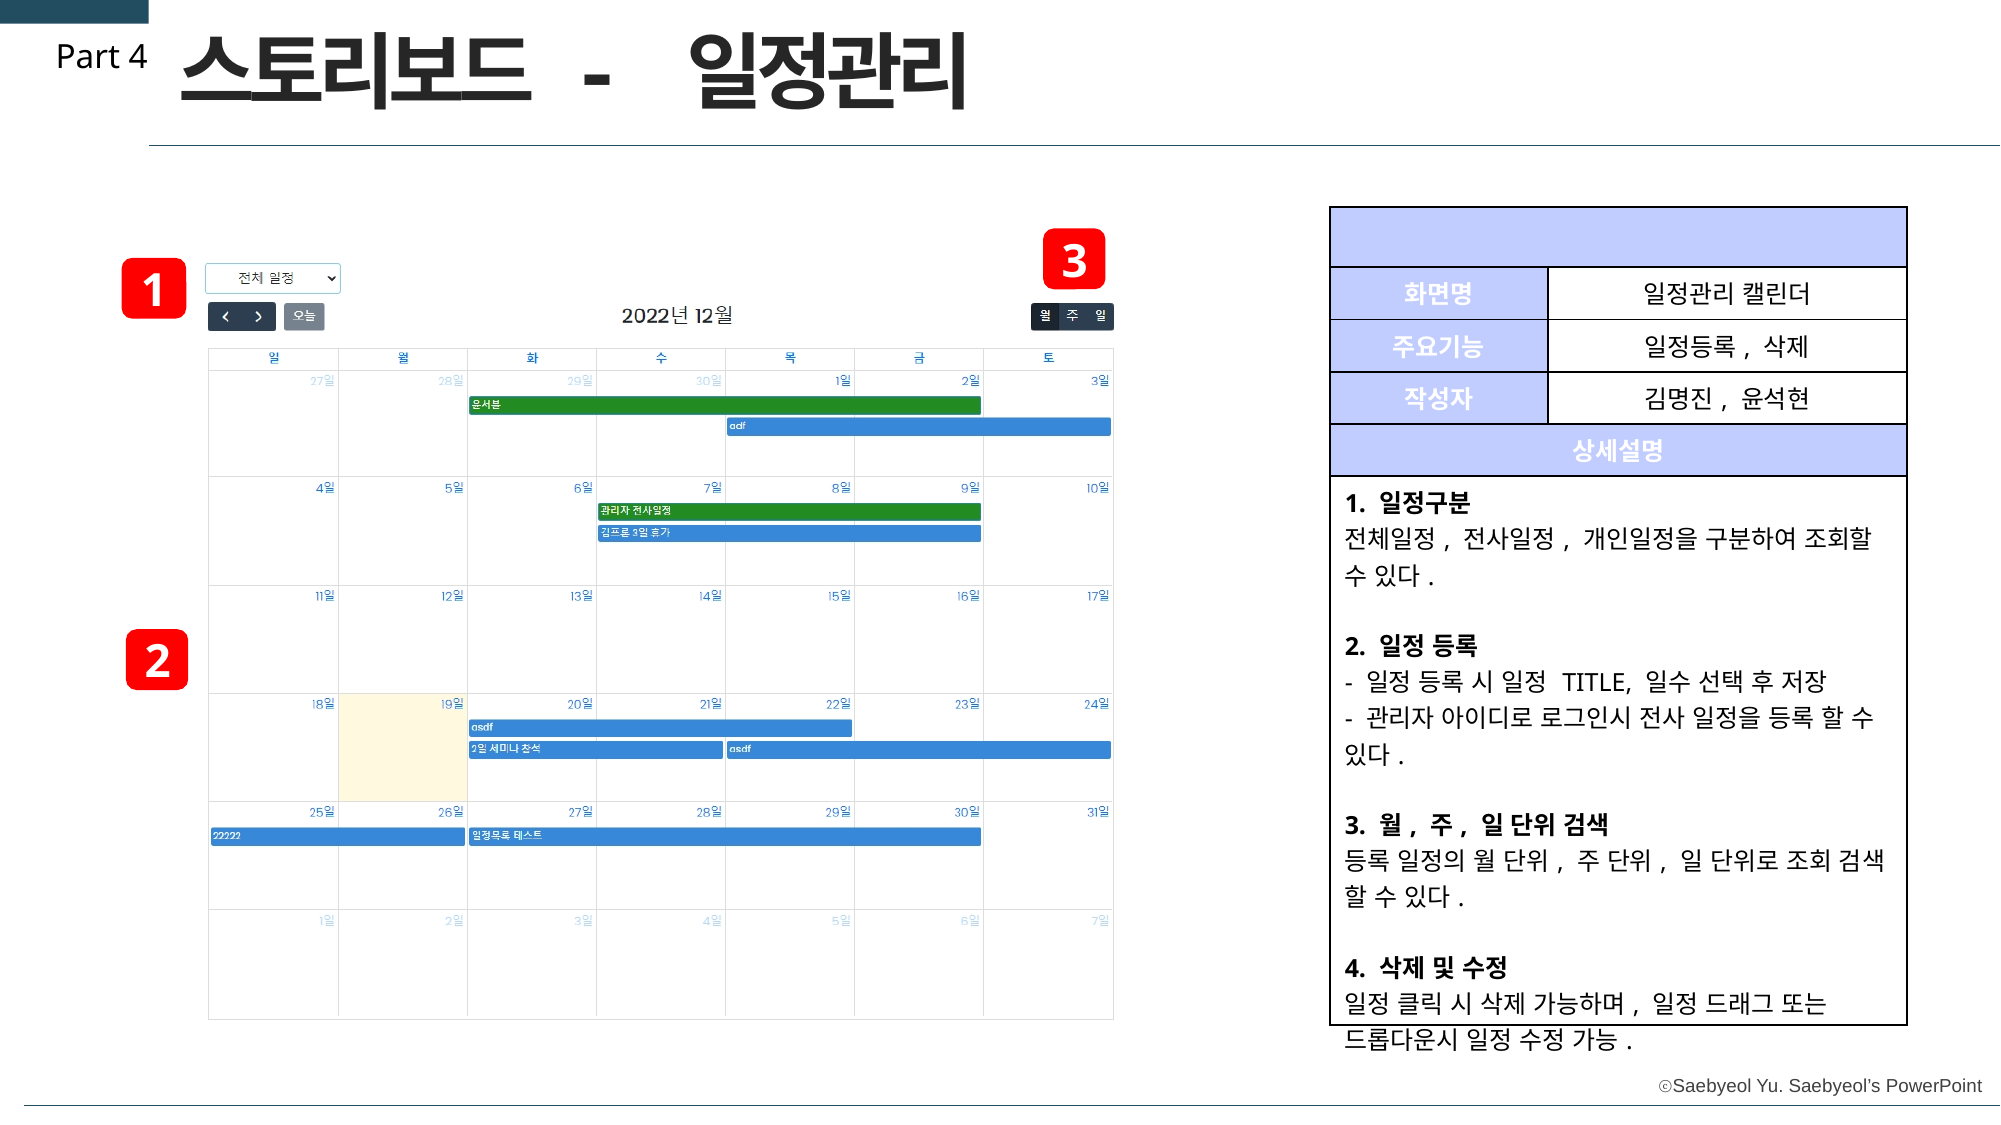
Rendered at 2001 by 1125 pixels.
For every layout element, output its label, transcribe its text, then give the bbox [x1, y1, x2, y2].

text_box Part 4 [40, 28, 163, 83]
table_cell 화면명 [1331, 268, 1547, 319]
table_cell 작성자 [1331, 373, 1547, 423]
table_header [1331, 208, 1906, 266]
text_box [0, 0, 150, 25]
text_box 3 [1043, 228, 1106, 255]
text_box 스토리보드 - 일정관리 [163, 11, 989, 127]
table_cell 1. 일정구분 전체일정, 전사일정, 개인일정을 구분하여 조회할 수 있다. 2. 일정 등록 - 일정 등록 시 일정 TITLE, 일수 선택 후 저장 - 관리자 아이디로 로그인시 전사 일정을 등록 할 수 있다. 3. 월, 주, 일 단위 검색 등록 일정의 월 단위, 주 단위, 일 단위로 조회 검색 할 수 있다. 4. 삭제 및 수정 일정 클릭 시 삭제 가능하며, 일정 드래그 또는 드롭다운시 일정 수정 가능. [1331, 477, 1906, 1024]
table_cell 주요기능 [1331, 320, 1547, 371]
text_box 2 [125, 629, 185, 691]
picture [185, 255, 1131, 1022]
table_cell 상세설명 [1331, 425, 1906, 475]
table_cell 일정등록, 삭제 [1549, 320, 1906, 371]
table_cell 김명진, 윤석현 [1549, 373, 1906, 423]
table_cell 일정관리 캘린더 [1549, 268, 1906, 319]
text_box 1 [121, 257, 185, 319]
